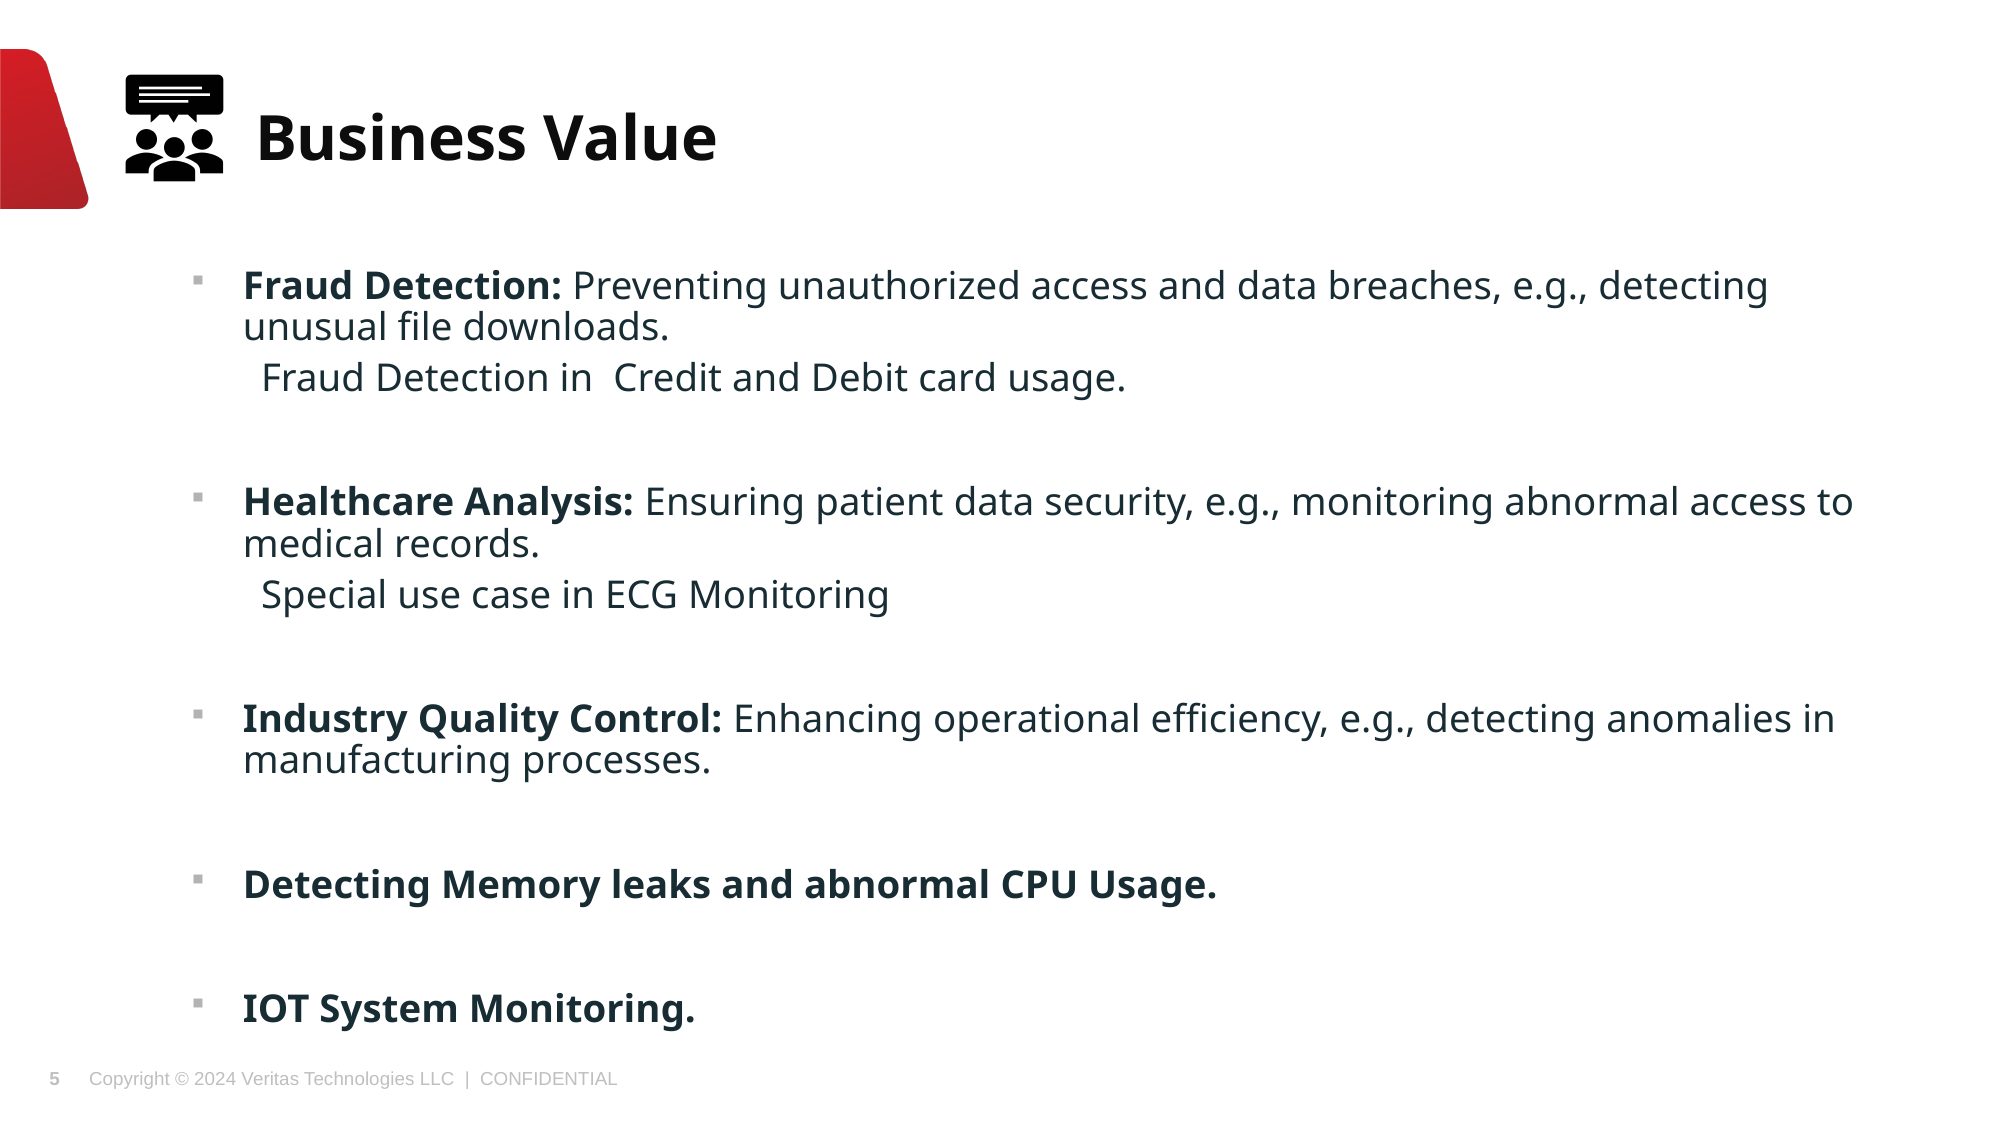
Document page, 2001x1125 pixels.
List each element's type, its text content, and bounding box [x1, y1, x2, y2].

title Business Value [254, 60, 1984, 220]
list Fraud Detection: Preventing unauthorized access and data breaches, e.g., detecting unusual file downloads. Fraud Detection in Credit and Debit card usage. Healthcare Analysis: Ensuring patient data security, e.g., monitoring abnormal access to medical records. Special use case in ECG Monitoring Industry Quality Control: Enhancing operational efficiency, e.g., detecting anomalies in manufacturing processes. Detecting Memory leaks and abnormal CPU Usage. IOT System Monitoring. [135, 266, 1865, 1033]
slide_number 5 [49, 1054, 84, 1102]
footer Copyright © 2024 Veritas Technologies LLC | CONFIDENTIAL [89, 1054, 1023, 1102]
picture [109, 64, 238, 192]
picture [0, 49, 89, 209]
